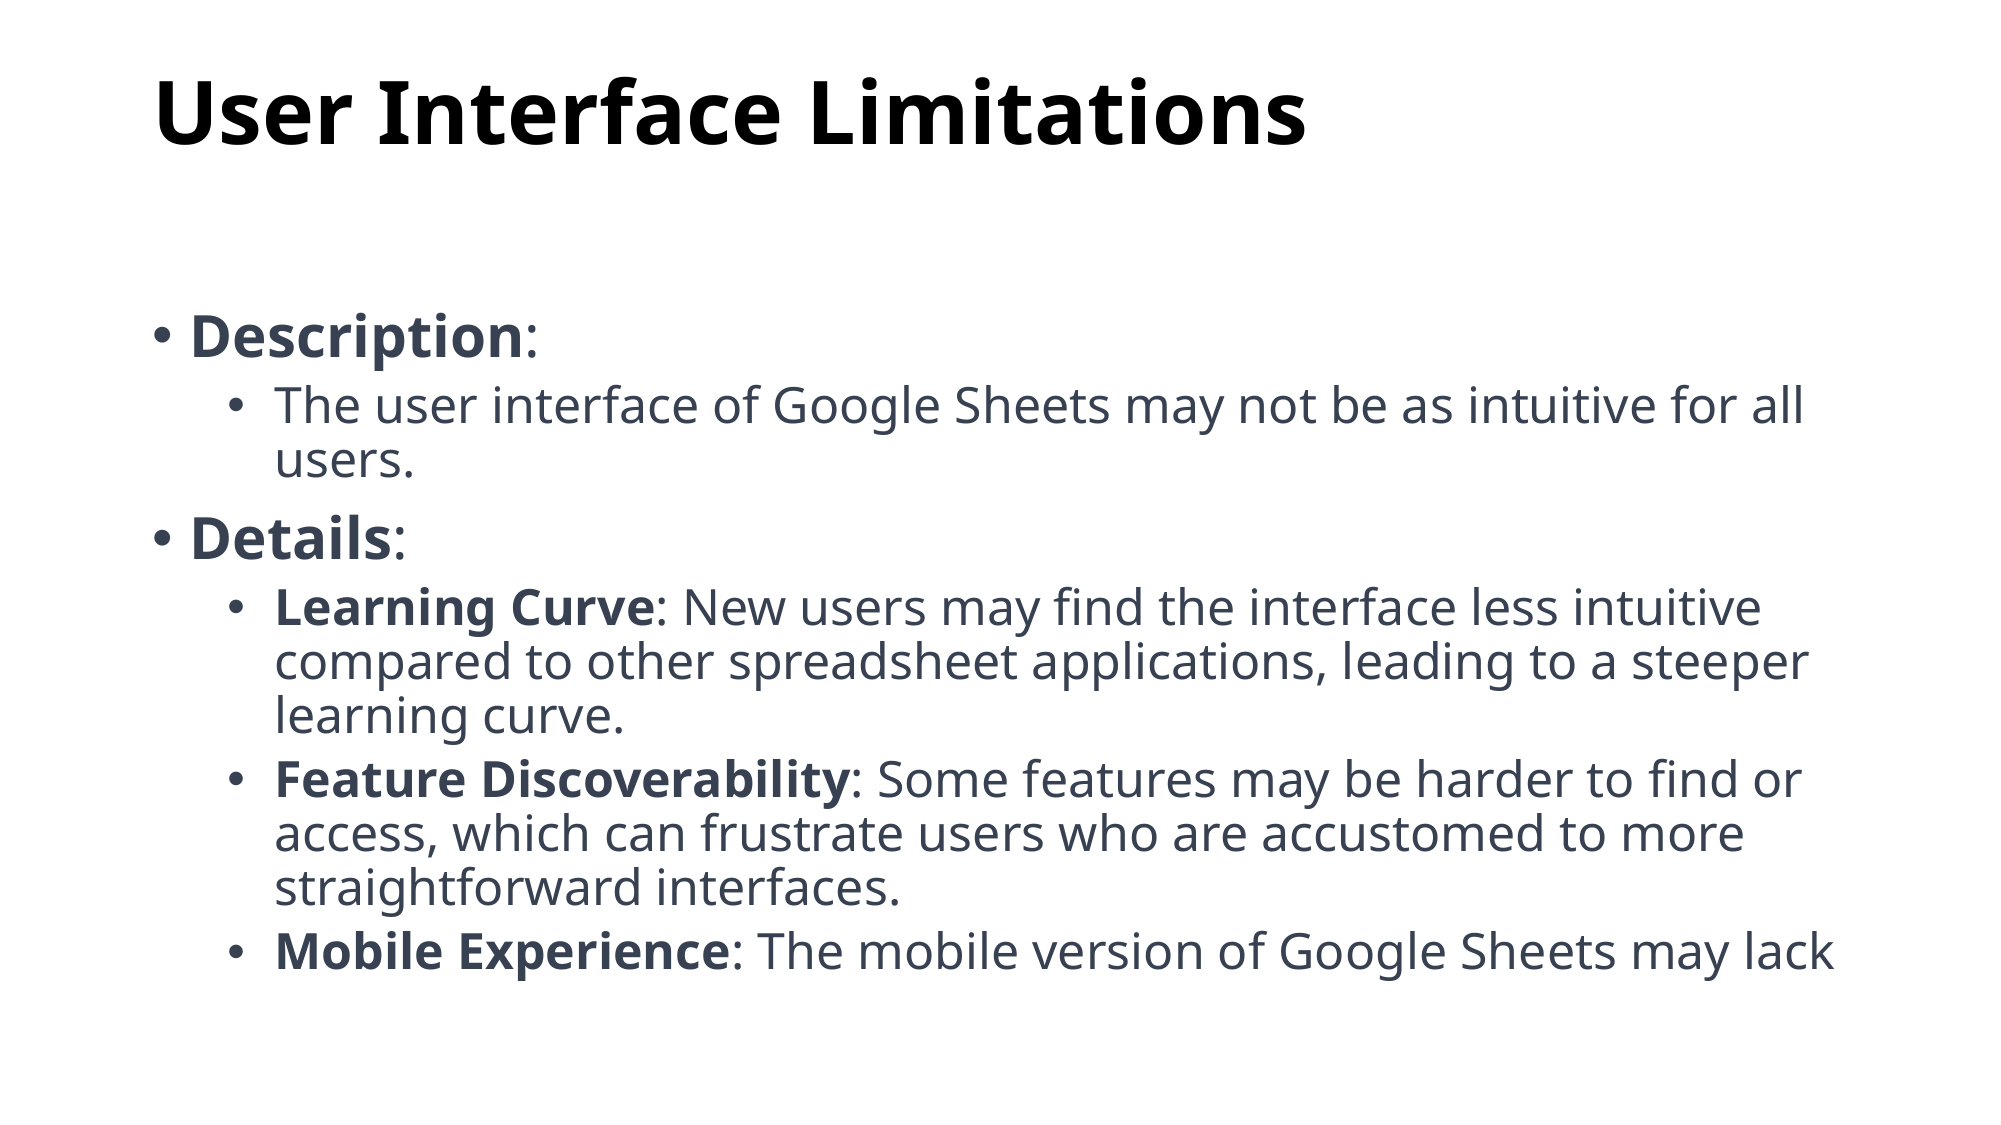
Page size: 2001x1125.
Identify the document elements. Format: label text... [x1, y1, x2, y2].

list Description: The user interface of Google Sheets may not be as intuitive for all users. Details: Learning Curve: New users may find the interface less intuitive compared to other spreadsheet applications, leading to a steeper learning curve. Feature Discoverability: Some features may be harder to find or access, which can frustrate users who are accustomed to more straightforward interfaces. Mobile Experience: The mobile version of Google Sheets may lack [137, 299, 1863, 1014]
title User Interface Limitations [137, 59, 1863, 278]
